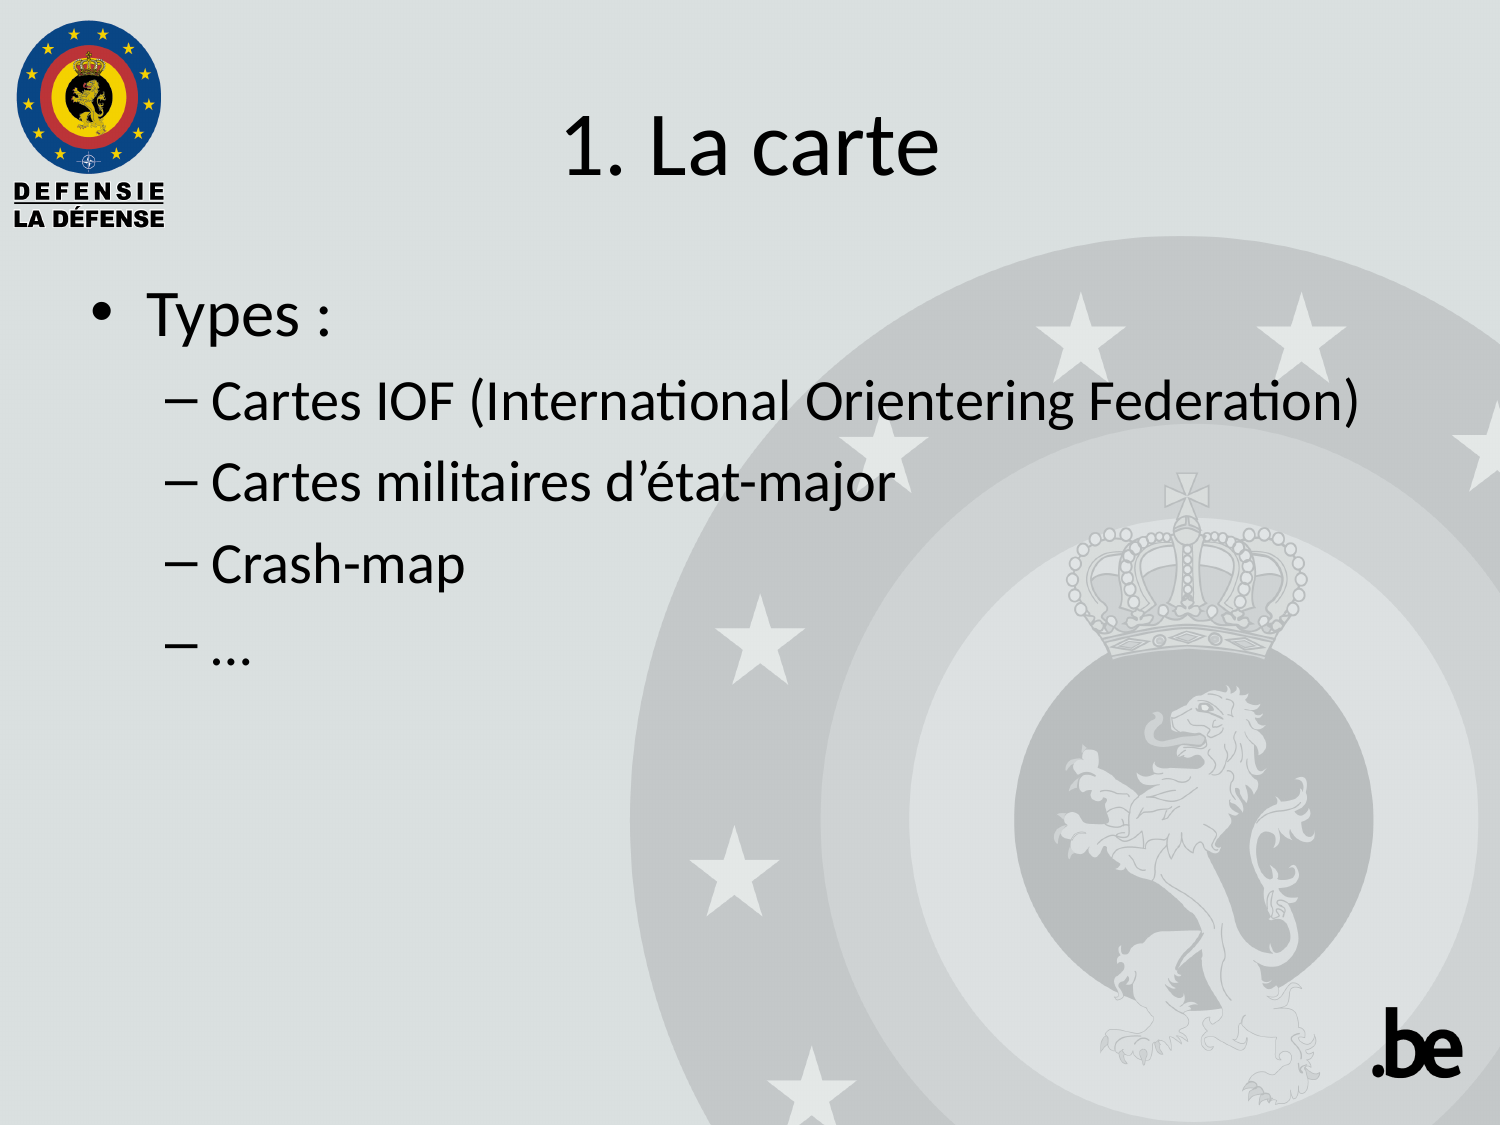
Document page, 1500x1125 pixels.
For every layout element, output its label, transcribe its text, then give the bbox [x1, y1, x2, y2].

list Types : Cartes IOF (International Orientering Federation) Cartes militaires d’état-major Crash-map … [74, 262, 1426, 1006]
picture [0, 0, 1500, 1125]
title 1. La carte [74, 44, 1426, 233]
